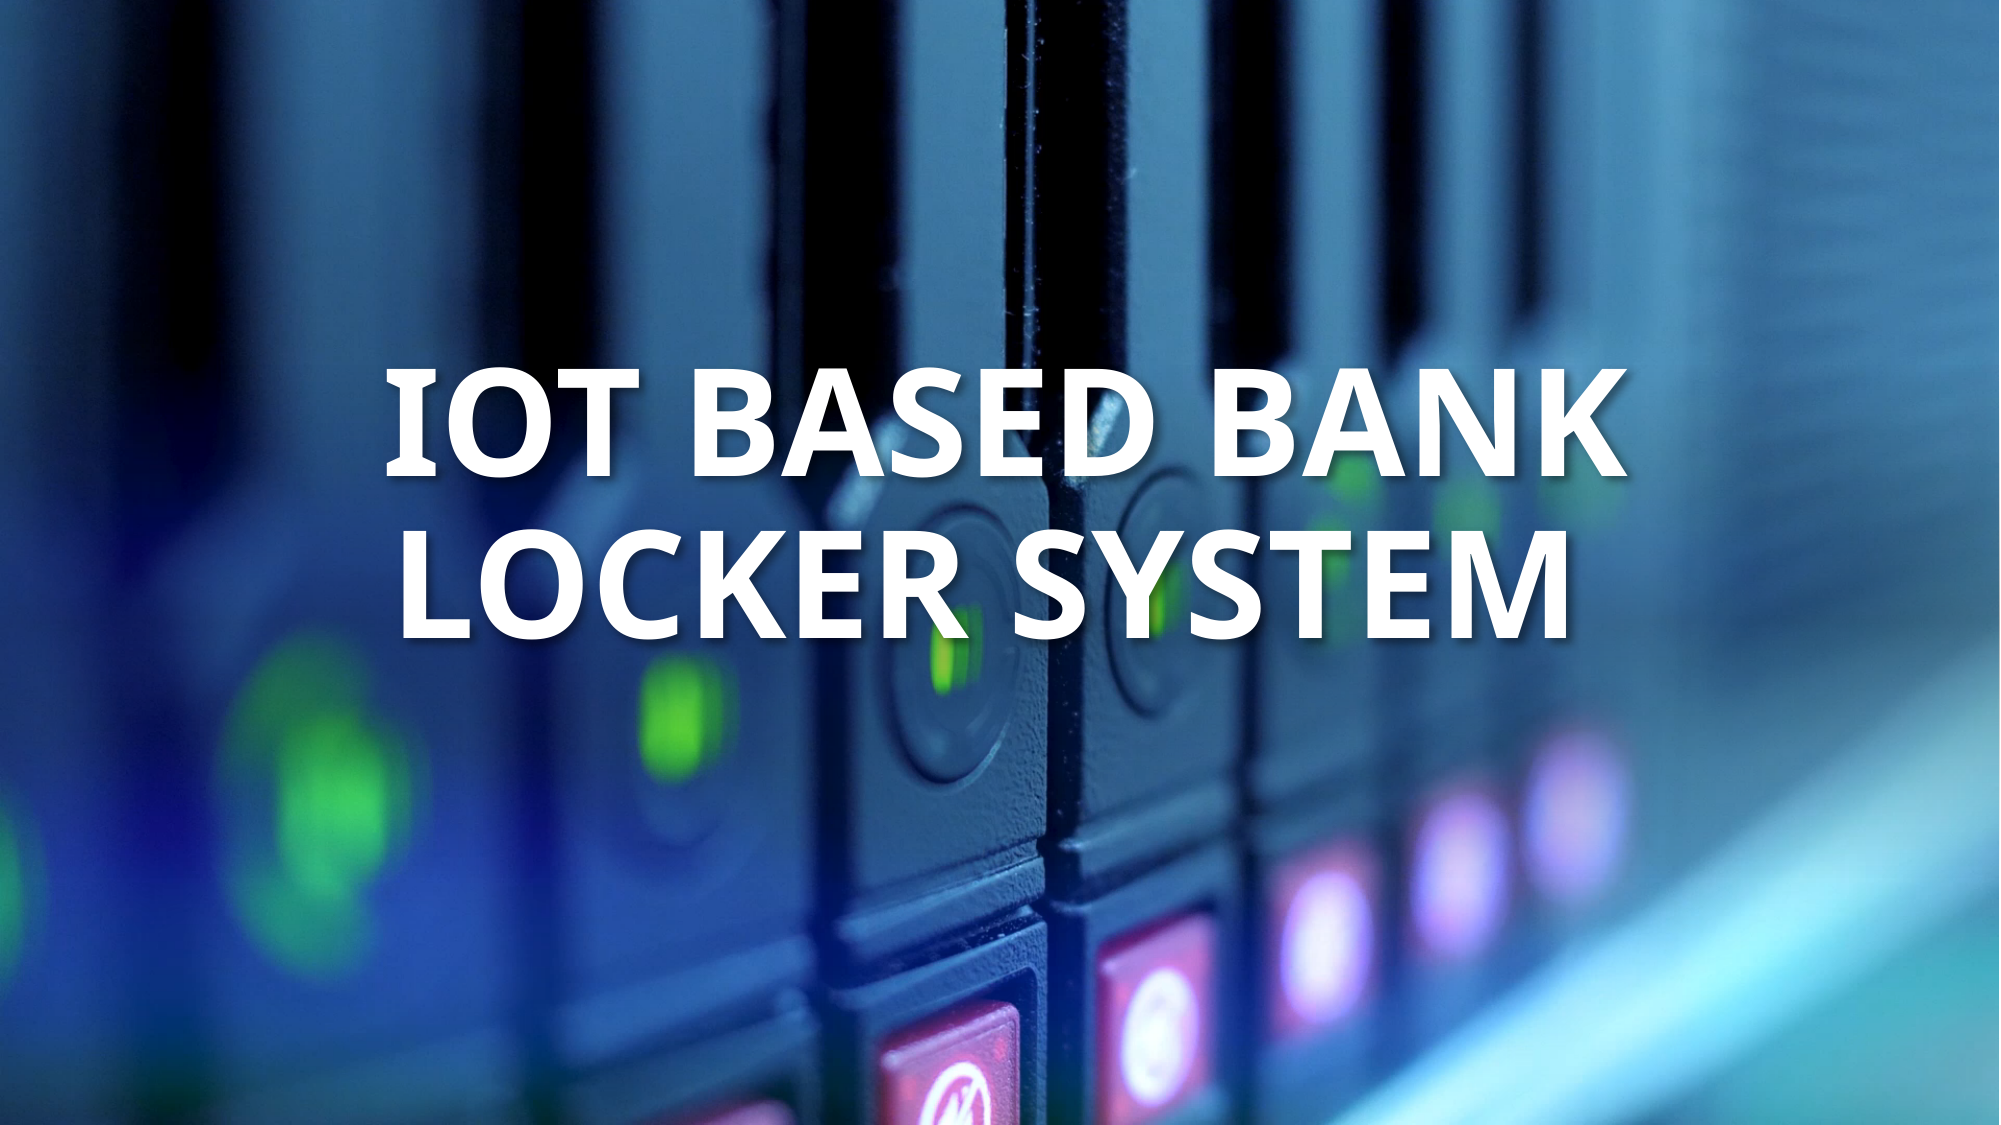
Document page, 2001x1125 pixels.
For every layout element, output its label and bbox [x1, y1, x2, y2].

text_box [0, 0, 2000, 1125]
